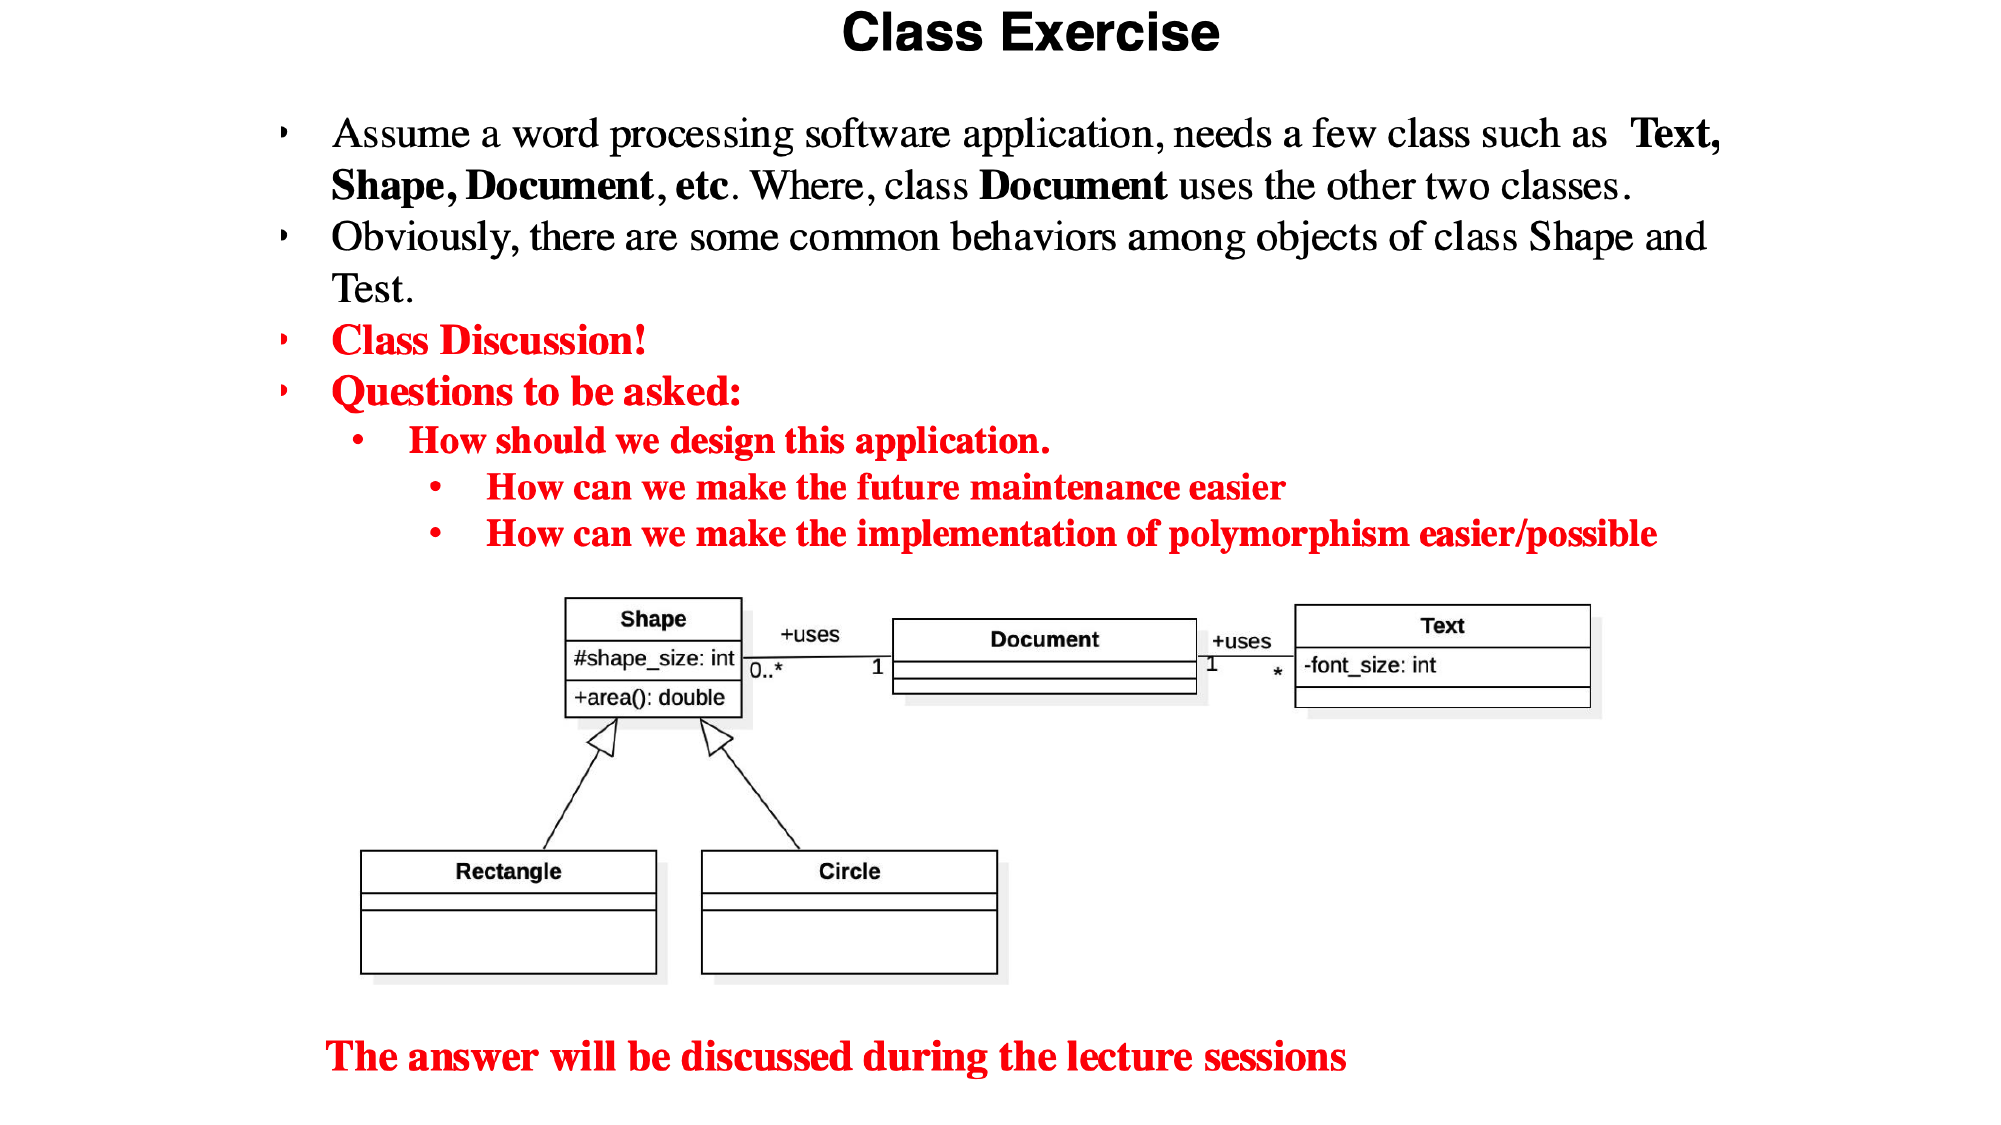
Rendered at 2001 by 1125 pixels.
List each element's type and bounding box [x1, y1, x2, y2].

list [280, 0, 1720, 1097]
